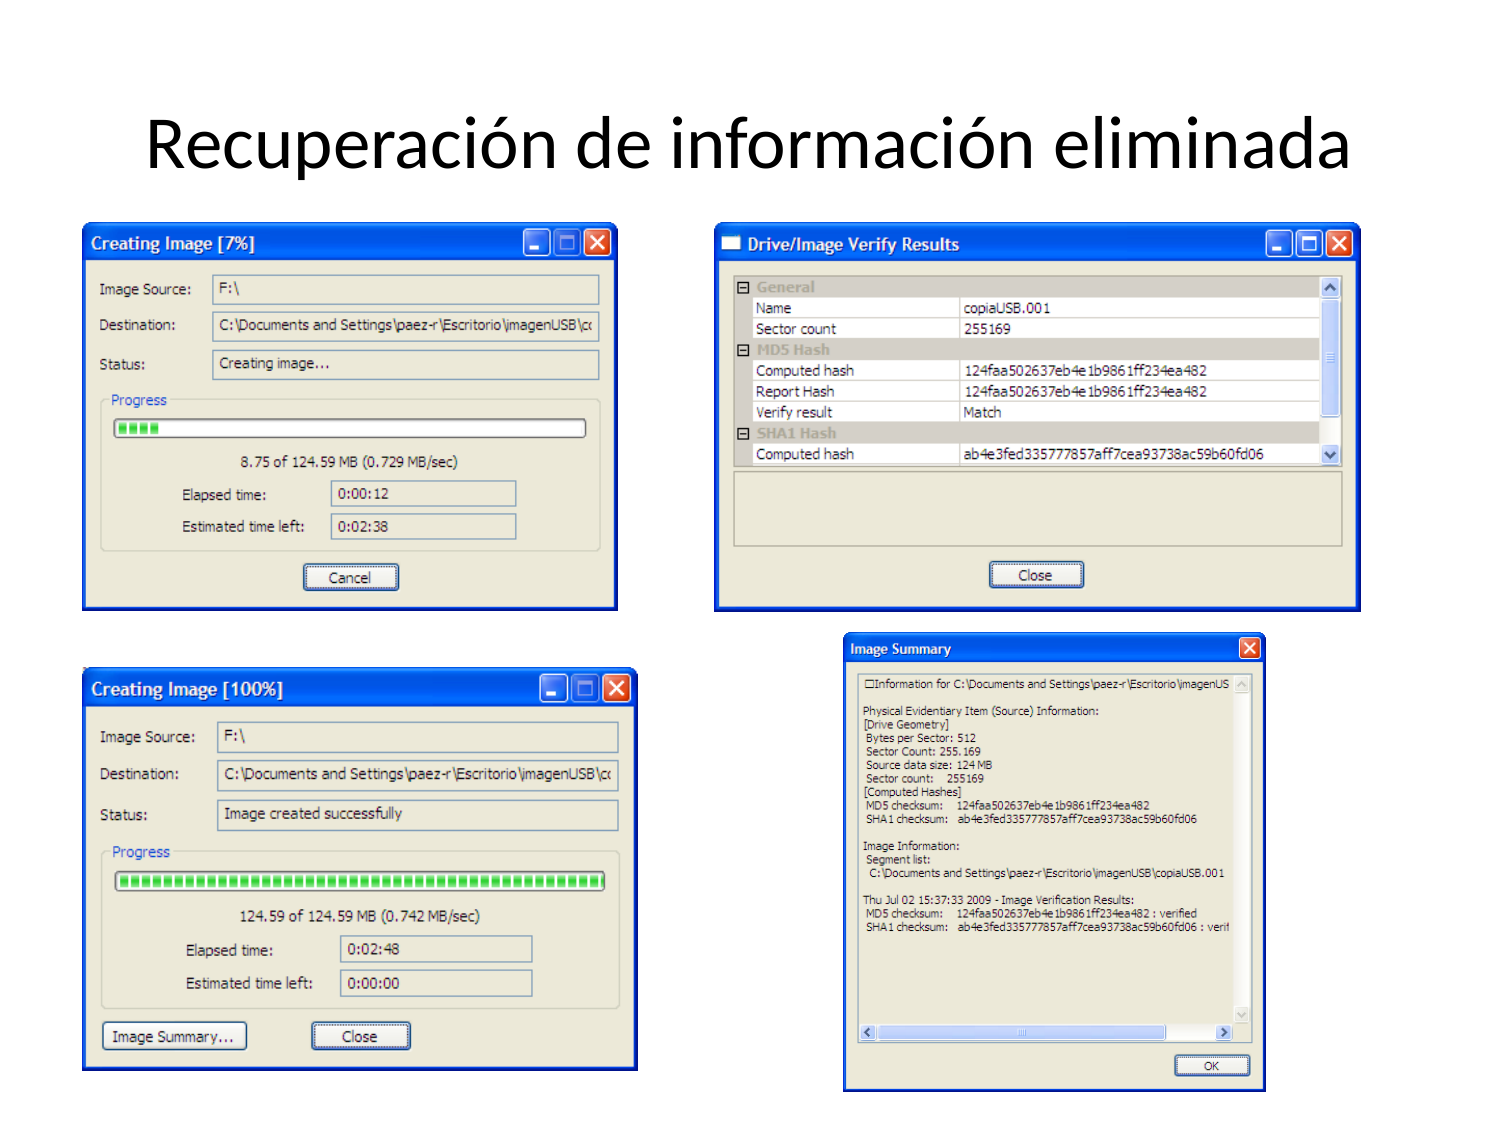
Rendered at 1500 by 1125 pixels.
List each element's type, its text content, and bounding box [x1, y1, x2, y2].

picture [714, 222, 1361, 612]
picture [843, 632, 1266, 1093]
picture [81, 222, 619, 612]
picture [81, 667, 638, 1071]
title Recuperación de información eliminada [75, 45, 1425, 233]
